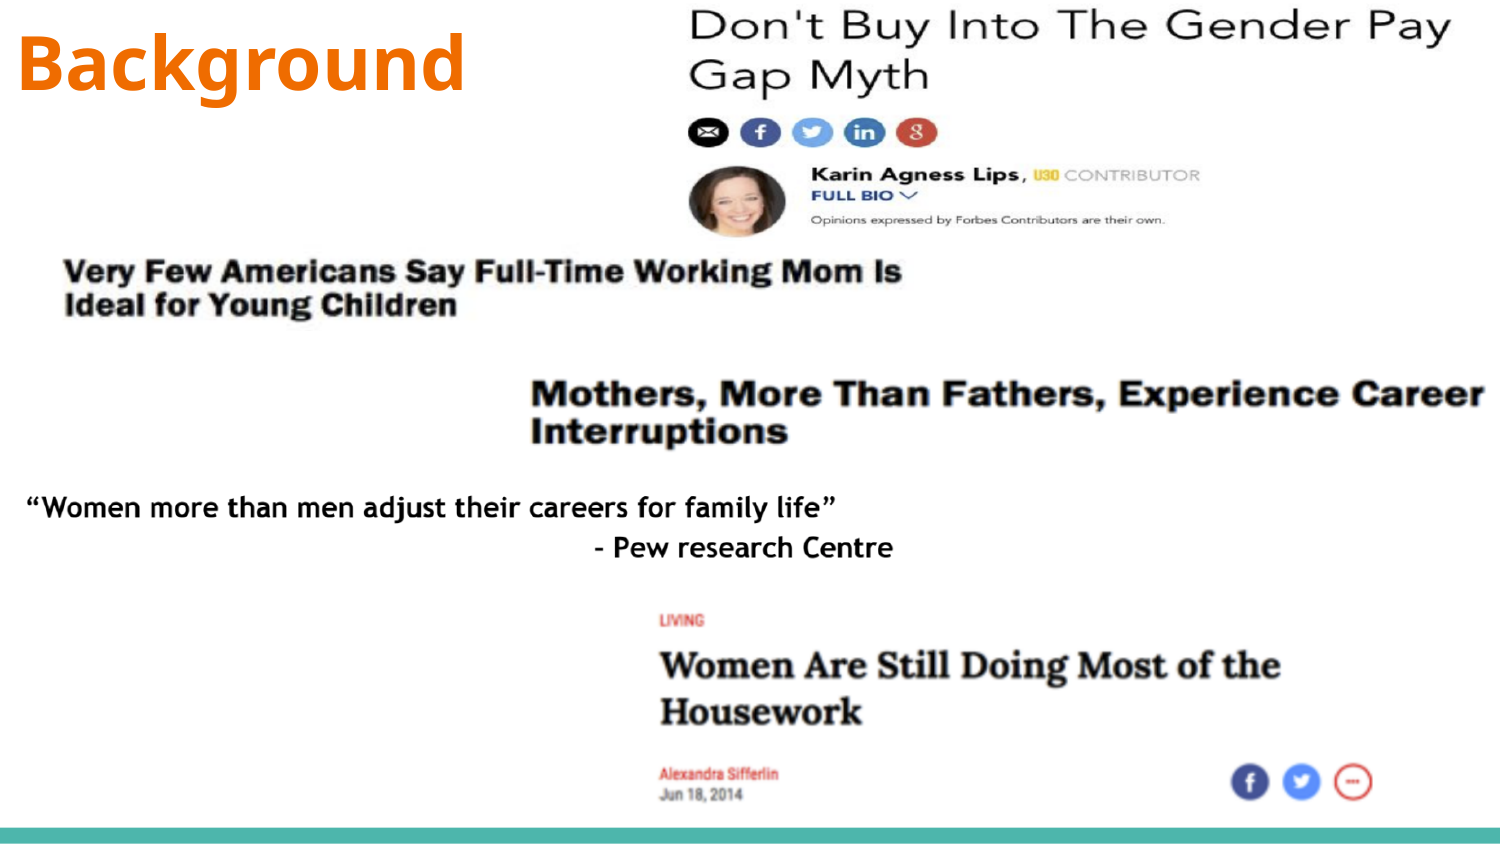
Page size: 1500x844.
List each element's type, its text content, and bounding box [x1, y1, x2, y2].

picture [43, 0, 1500, 331]
picture [624, 576, 1373, 818]
title Background [0, 0, 673, 116]
picture [0, 350, 1500, 573]
